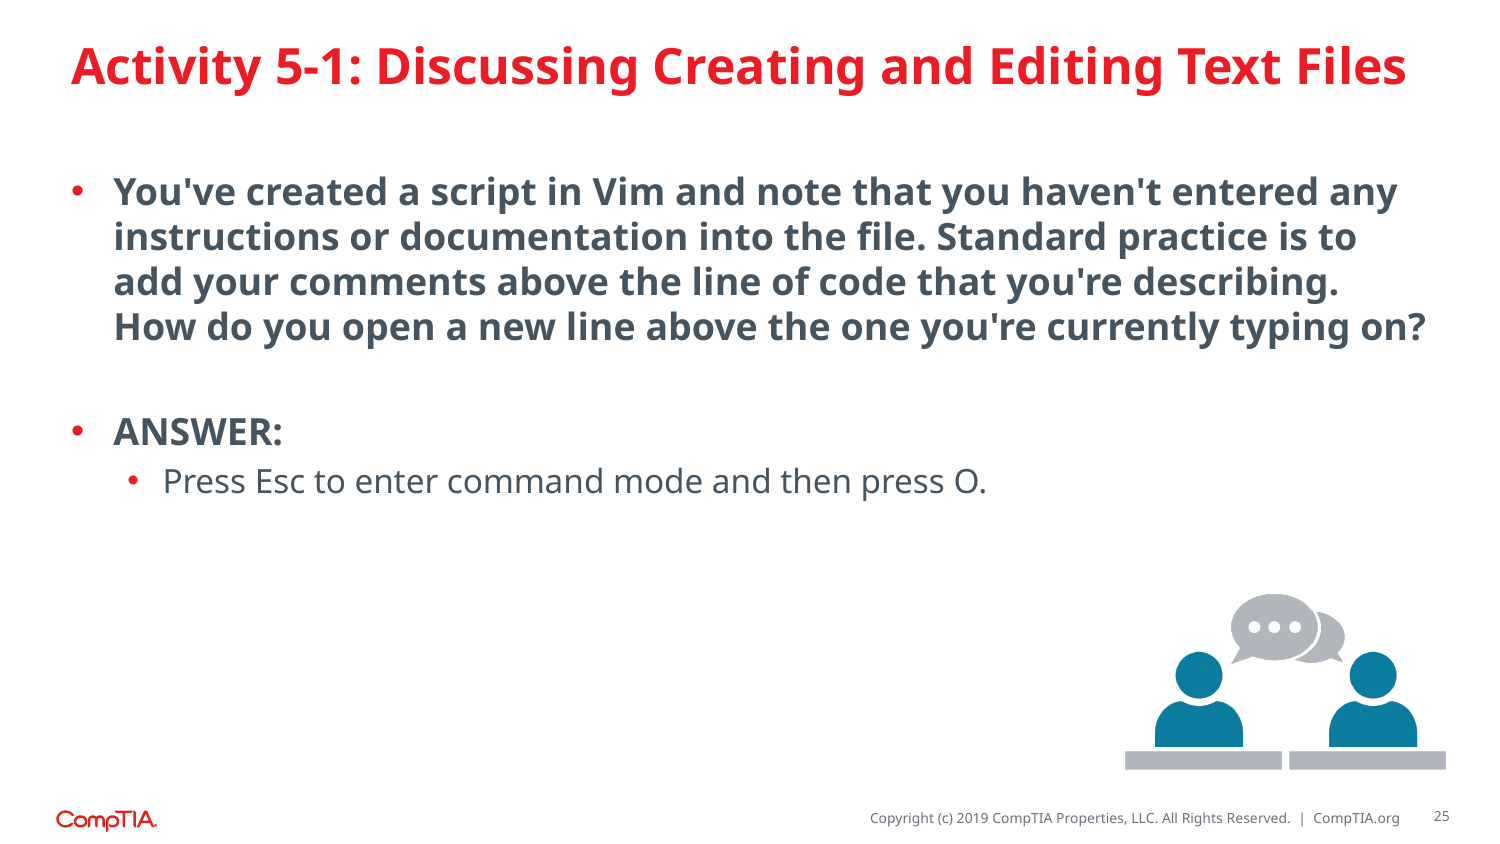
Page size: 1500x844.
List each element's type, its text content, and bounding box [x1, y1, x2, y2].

picture [1124, 593, 1446, 770]
slide_number 25 [1407, 800, 1450, 835]
list You've created a script in Vim and note that you haven't entered any instructions or documentation into the file. Standard practice is to add your comments above the line of code that you're describing. How do you open a new line above the one you're currently typing on? ANSWER: Press Esc to enter command mode and then press O. [56, 160, 1444, 768]
title Activity 5-1: Discussing Creating and Editing Text Files [56, 12, 1444, 117]
